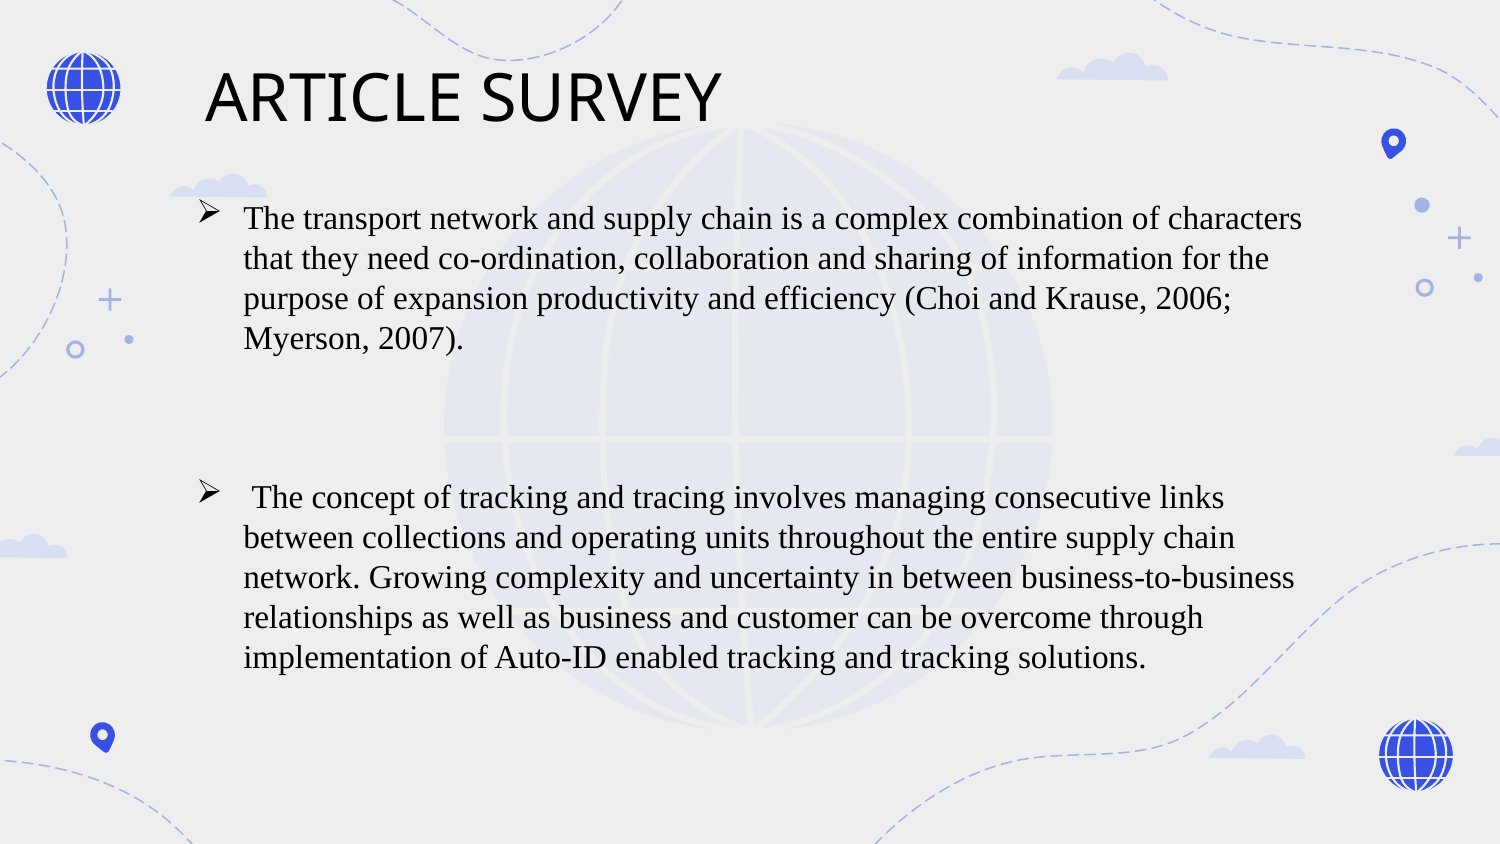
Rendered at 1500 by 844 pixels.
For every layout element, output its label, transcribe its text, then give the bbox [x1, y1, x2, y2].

text_box ARTICLE SURVEY [190, 47, 1123, 142]
text_box The transport network and supply chain is a complex combination of characters that they need co-ordination, collaboration and sharing of information for the purpose of expansion productivity and efficiency (Choi and Krause, 2006; Myerson, 2007). The concept of tracking and tracing involves managing consecutive links between collections and operating units throughout the entire supply chain network. Growing complexity and uncertainty in between business-to-business relationships as well as business and customer can be overcome through implementation of Auto-ID enabled tracking and tracking solutions. [181, 188, 1334, 683]
